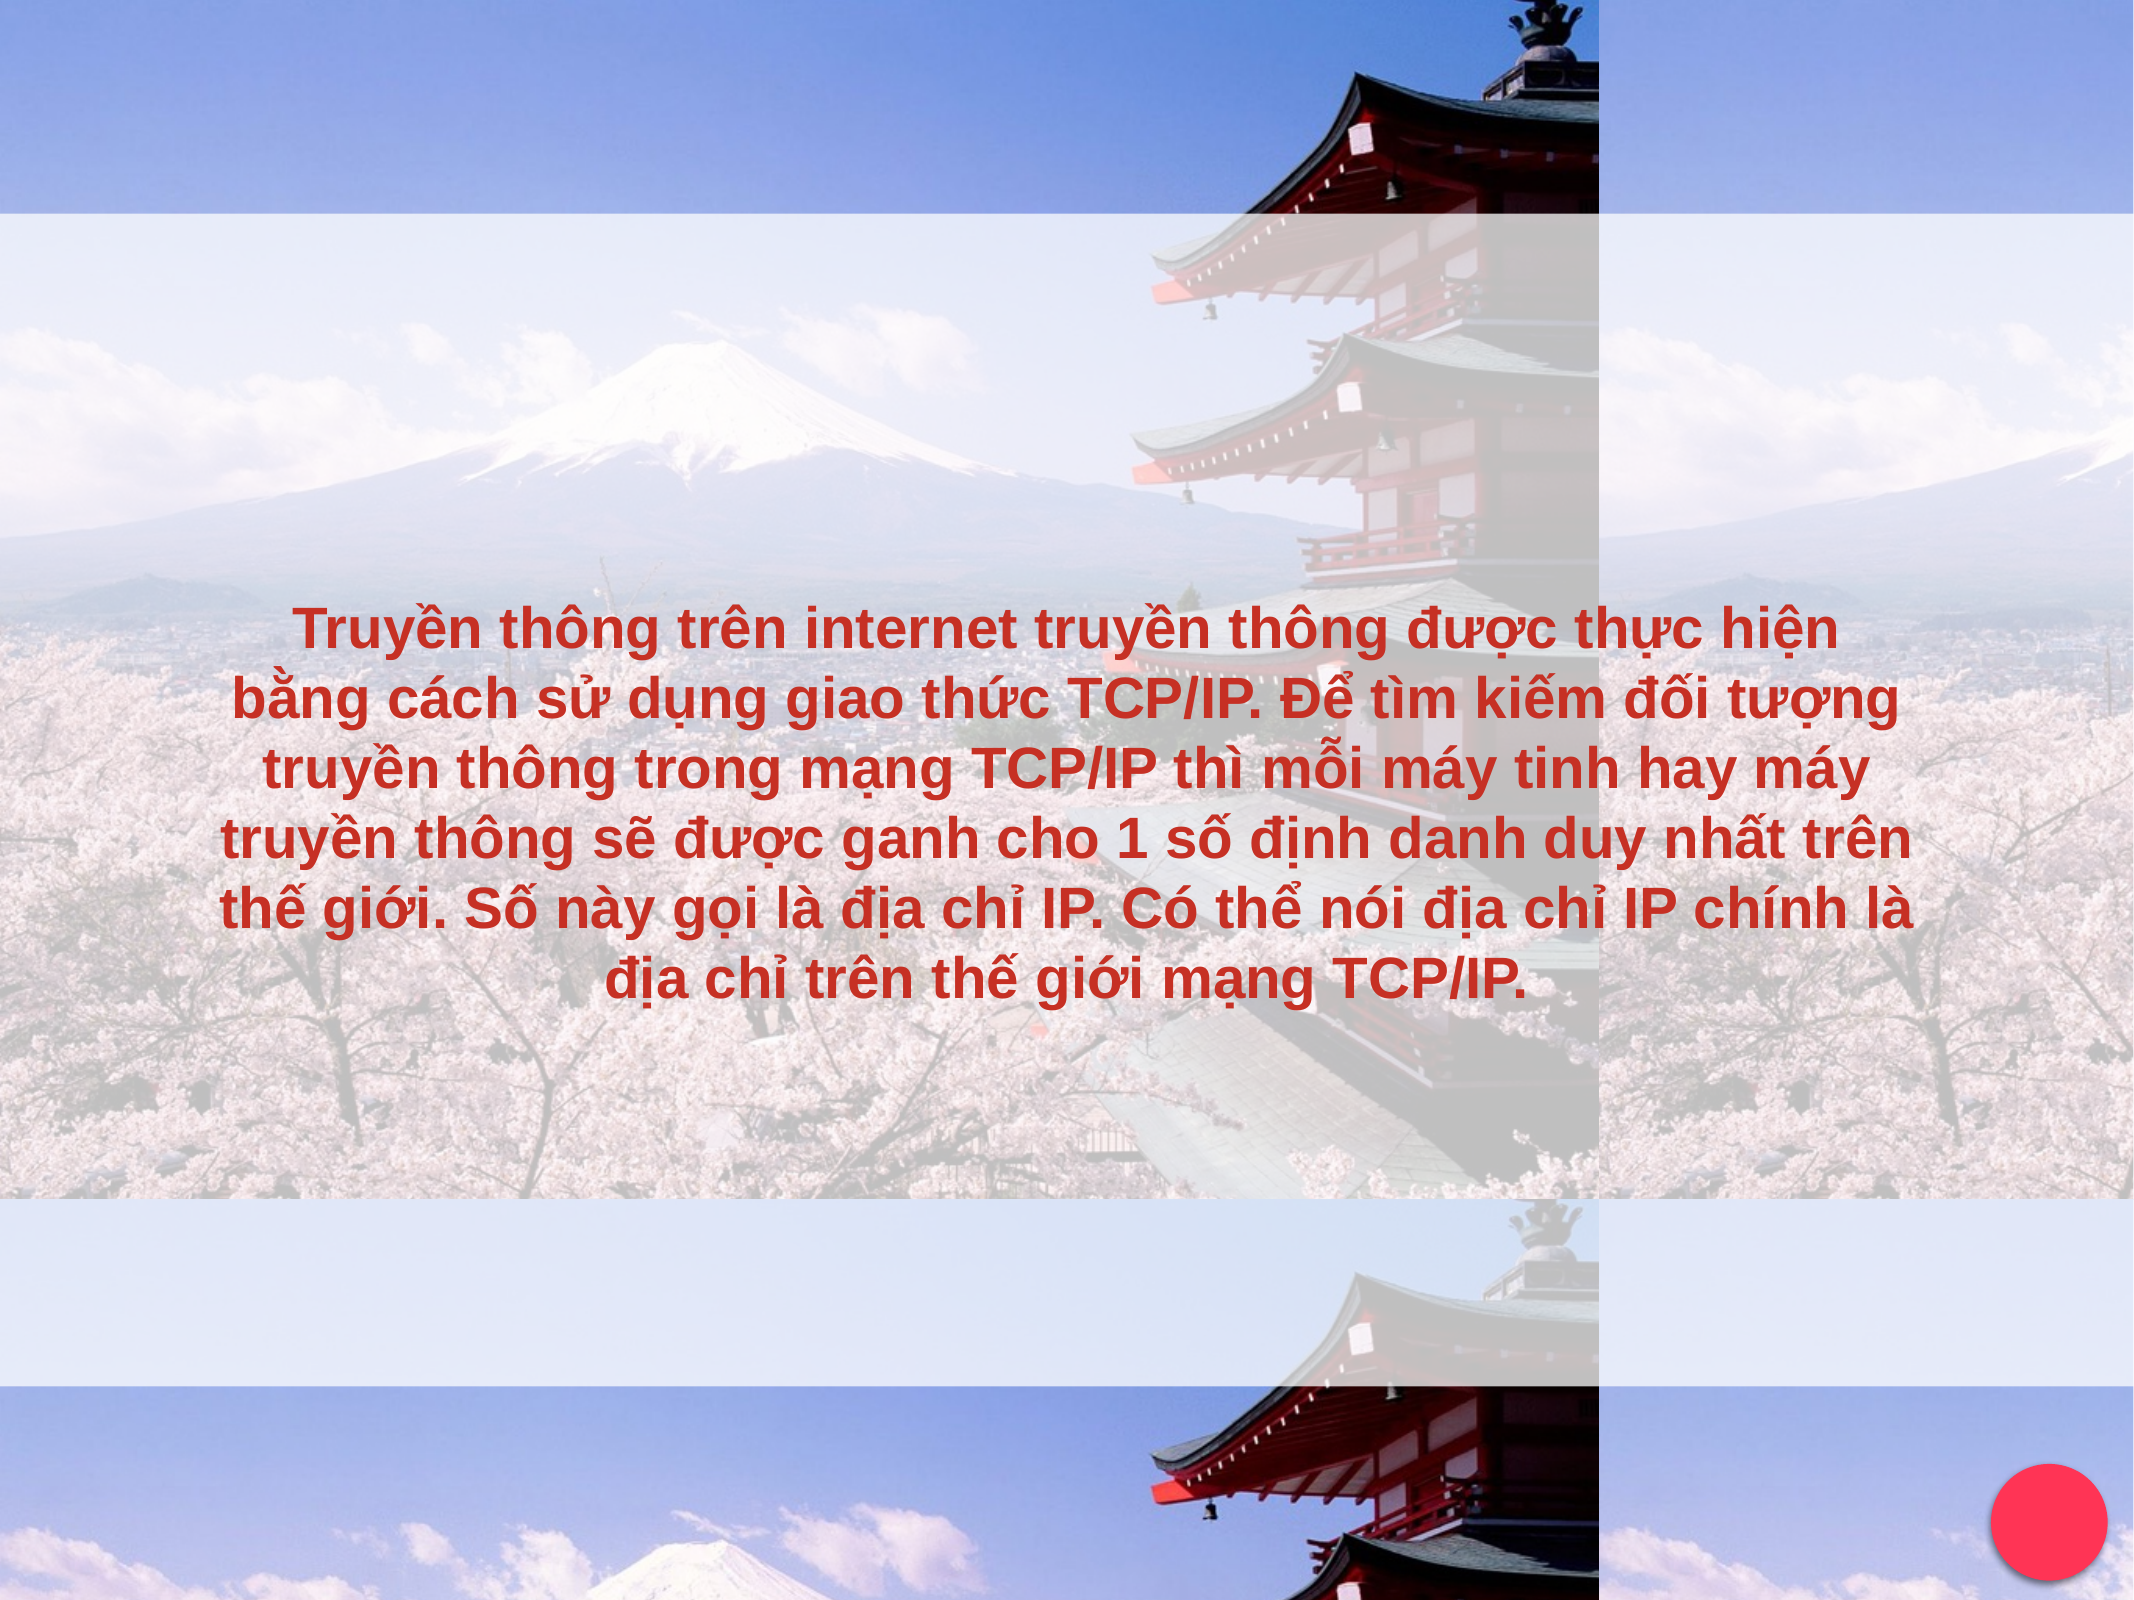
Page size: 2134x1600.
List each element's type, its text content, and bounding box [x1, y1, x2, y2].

picture [0, 0, 2134, 213]
picture [0, 1387, 2134, 1600]
title Truyền thông trên internet truyền thông được thực hiện bằng cách sử dụng giao thức TCP/IP. Để tìm kiếm đối tượng truyền thông trong mạng TCP/IP thì mỗi máy tinh hay máy truyền thông sẽ được ganh cho 1 số định danh duy nhất trên thế giới. Số này gọi là địa chỉ IP. Có thể nói địa chỉ IP chính là địa chỉ trên thế giới mạng TCP/IP. [208, 529, 1925, 1071]
